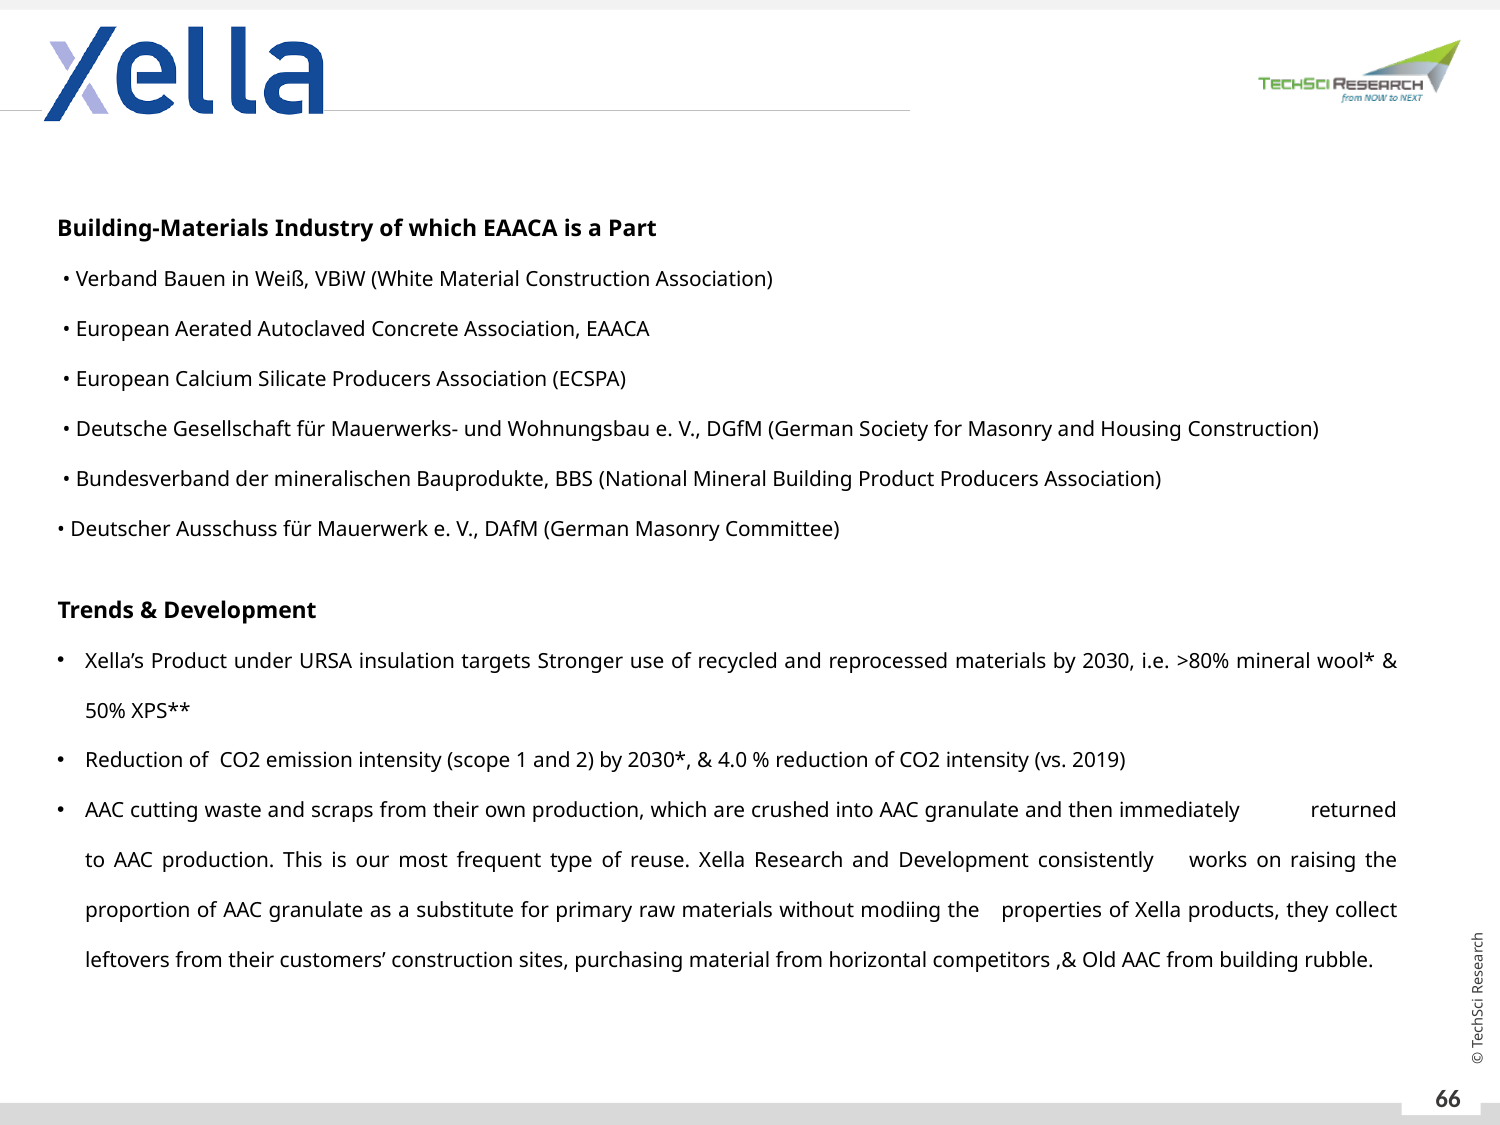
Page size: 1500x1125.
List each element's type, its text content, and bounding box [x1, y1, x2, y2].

text_box Xella’s Product under URSA insulation targets Stronger use of recycled and reprocessed materials by 2030, i.e. >80% mineral wool* & 50% XPS** Reduction of CO2 emission intensity (scope 1 and 2) by 2030*, & 4.0 % reduction of CO2 intensity (vs. 2019) AAC cutting waste and scraps from their own production, which are crushed into AAC granulate and then immediately returned to AAC production. This is our most frequent type of reuse. Xella Research and Development consistently works on raising the proportion of AAC granulate as a substitute for primary raw materials without modiing the properties of Xella products, they collect leftovers from their customers’ construction sites, purchasing material from horizontal competitors ,& Old AAC from building rubble. [42, 614, 1412, 1080]
picture [1257, 39, 1461, 104]
list Trends & Development [42, 558, 1333, 614]
picture [42, 25, 324, 122]
text_box Building-Materials Industry of which EAACA is a Part • Verband Bauen in Weiß, VBiW (White Material Construction Association) • European Aerated Autoclaved Concrete Association, EAACA • European Calcium Silicate Producers Association (ECSPA) • Deutsche Gesellschaft für Mauerwerks- und Wohnungsbau e. V., DGfM (German Society for Masonry and Housing Construction) • Bundesverband der mineralischen Bauprodukte, BBS (National Mineral Building Product Producers Association) • Deutscher Ausschuss für Mauerwerk e. V., DAfM (German Masonry Committee) [42, 178, 1500, 548]
